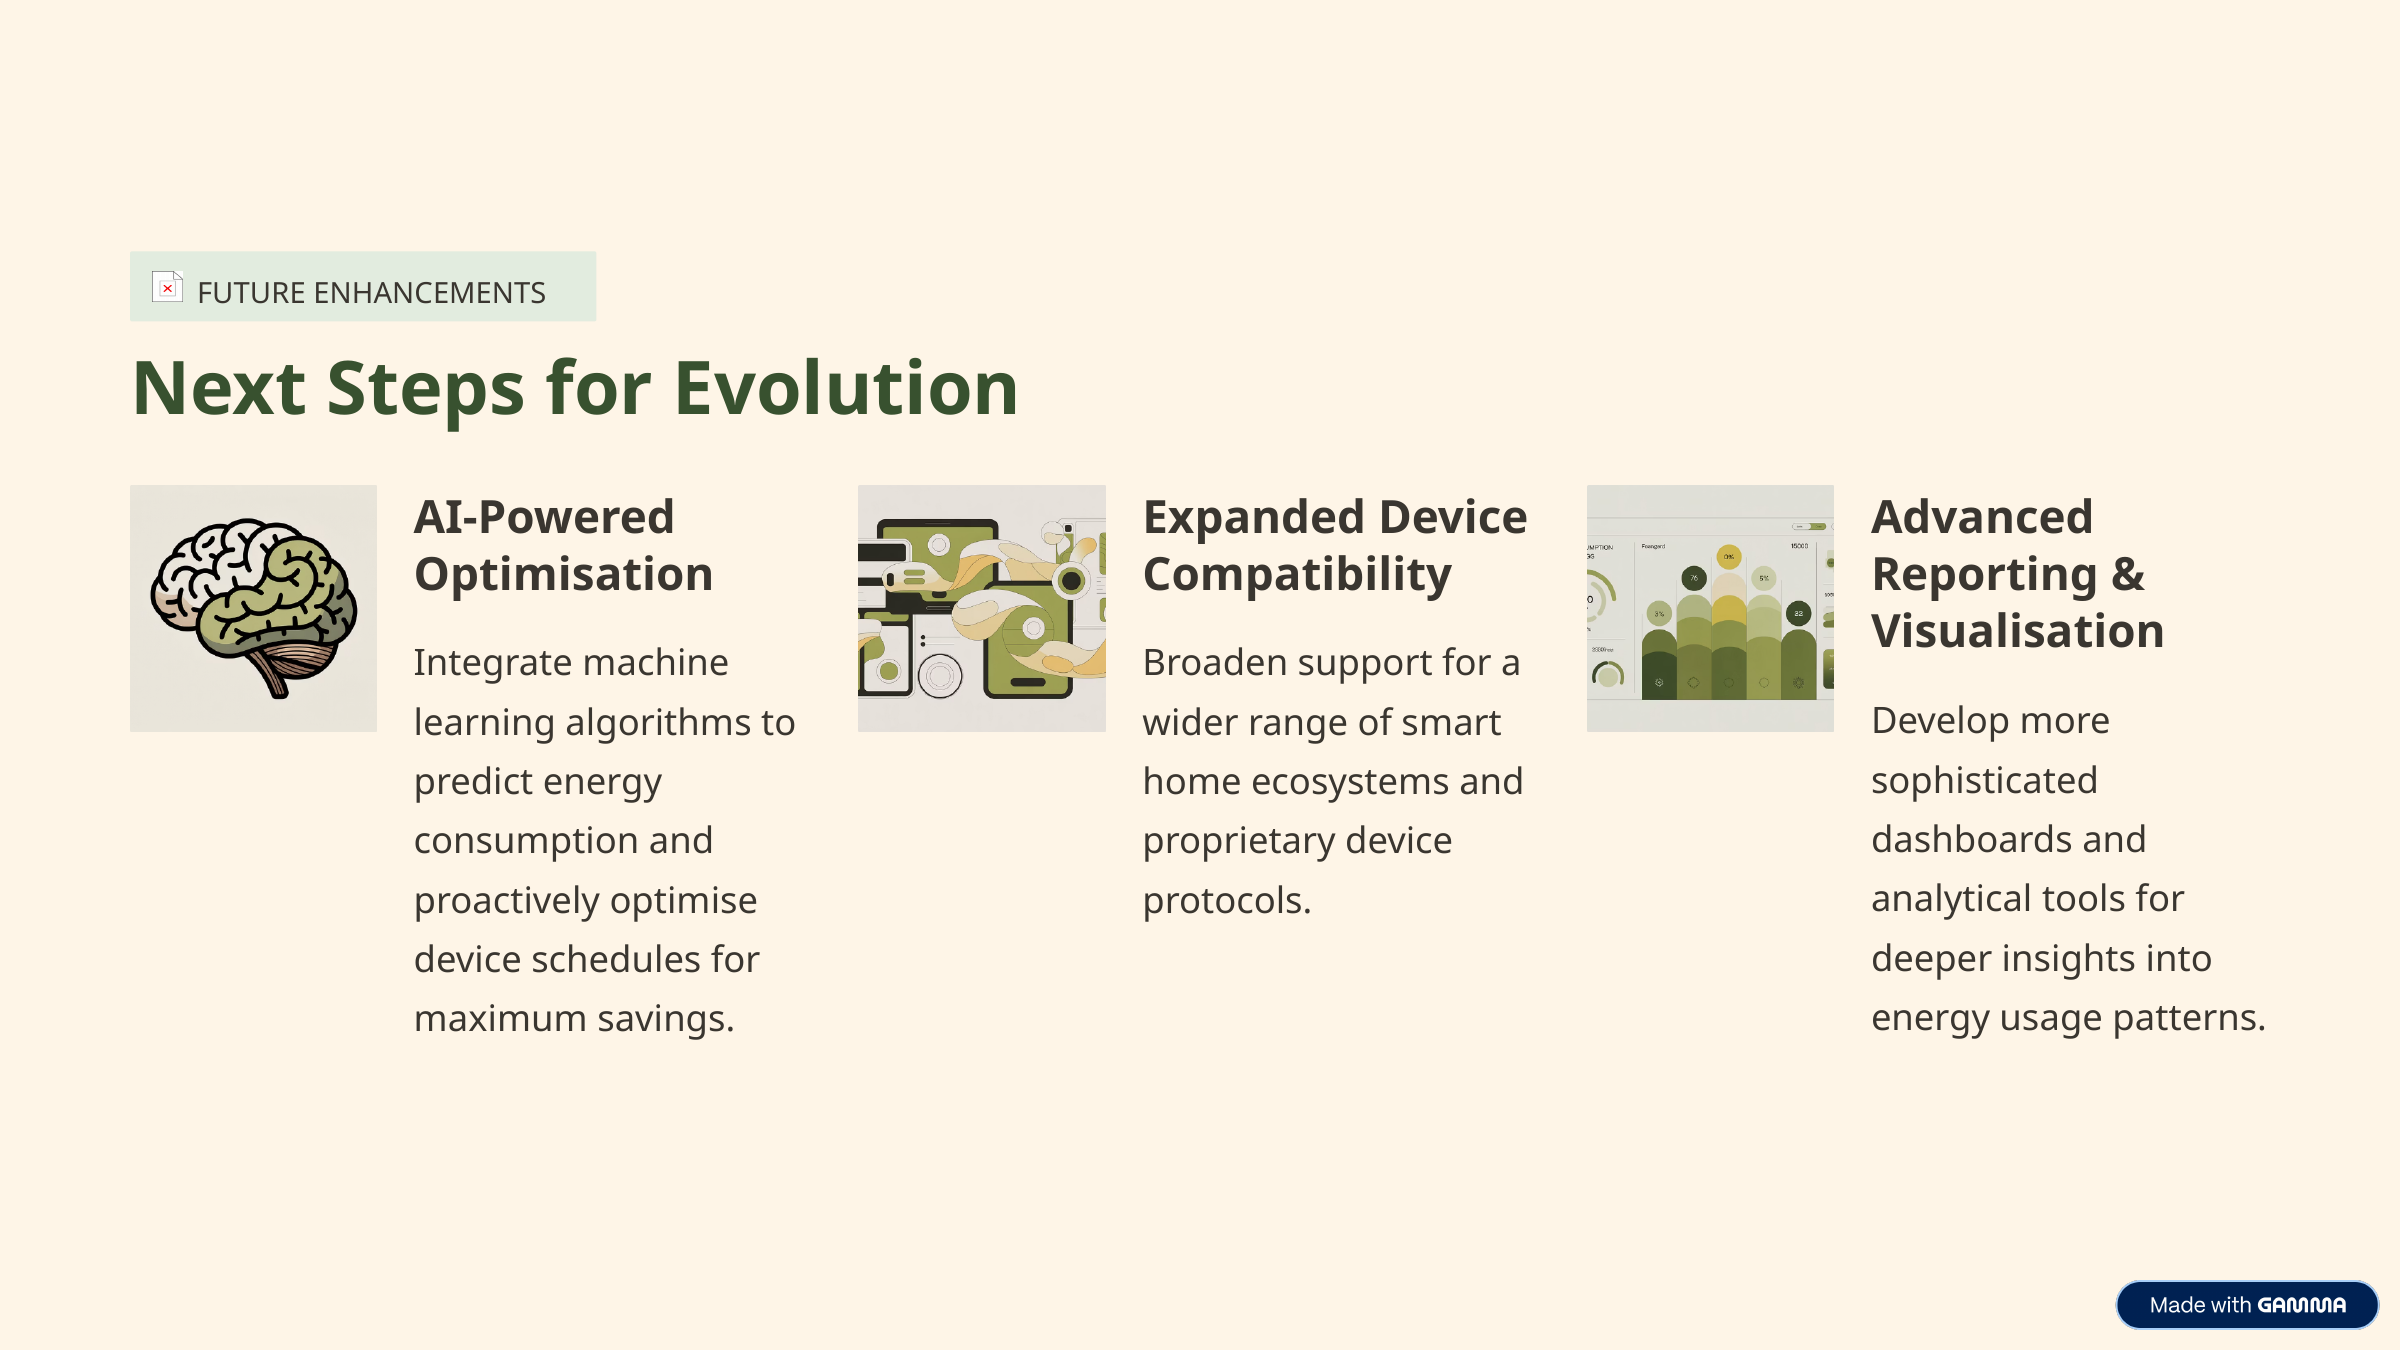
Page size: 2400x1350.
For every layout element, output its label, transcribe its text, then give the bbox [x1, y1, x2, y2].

text_box [130, 251, 597, 322]
text_box Develop more sophisticated dashboards and analytical tools for deeper insights into energy usage patterns. [1871, 681, 2270, 1099]
text_box Advanced Reporting & Visualisation [1871, 485, 2270, 660]
picture [2106, 1271, 2389, 1339]
picture [1587, 484, 1834, 732]
text_box FUTURE ENHANCEMENTS [197, 262, 574, 311]
picture [858, 484, 1106, 732]
text_box Next Steps for Evolution [130, 336, 1006, 430]
picture [130, 484, 377, 732]
text_box Broaden support for a wider range of smart home ecosystems and proprietary device protocols. [1142, 623, 1541, 922]
text_box Expanded Device Compatibility [1142, 485, 1541, 602]
text_box Integrate machine learning algorithms to predict energy consumption and proactively optimise device schedules for maximum savings. [413, 623, 813, 1041]
text_box AI-Powered Optimisation [413, 485, 813, 602]
picture [152, 271, 183, 302]
